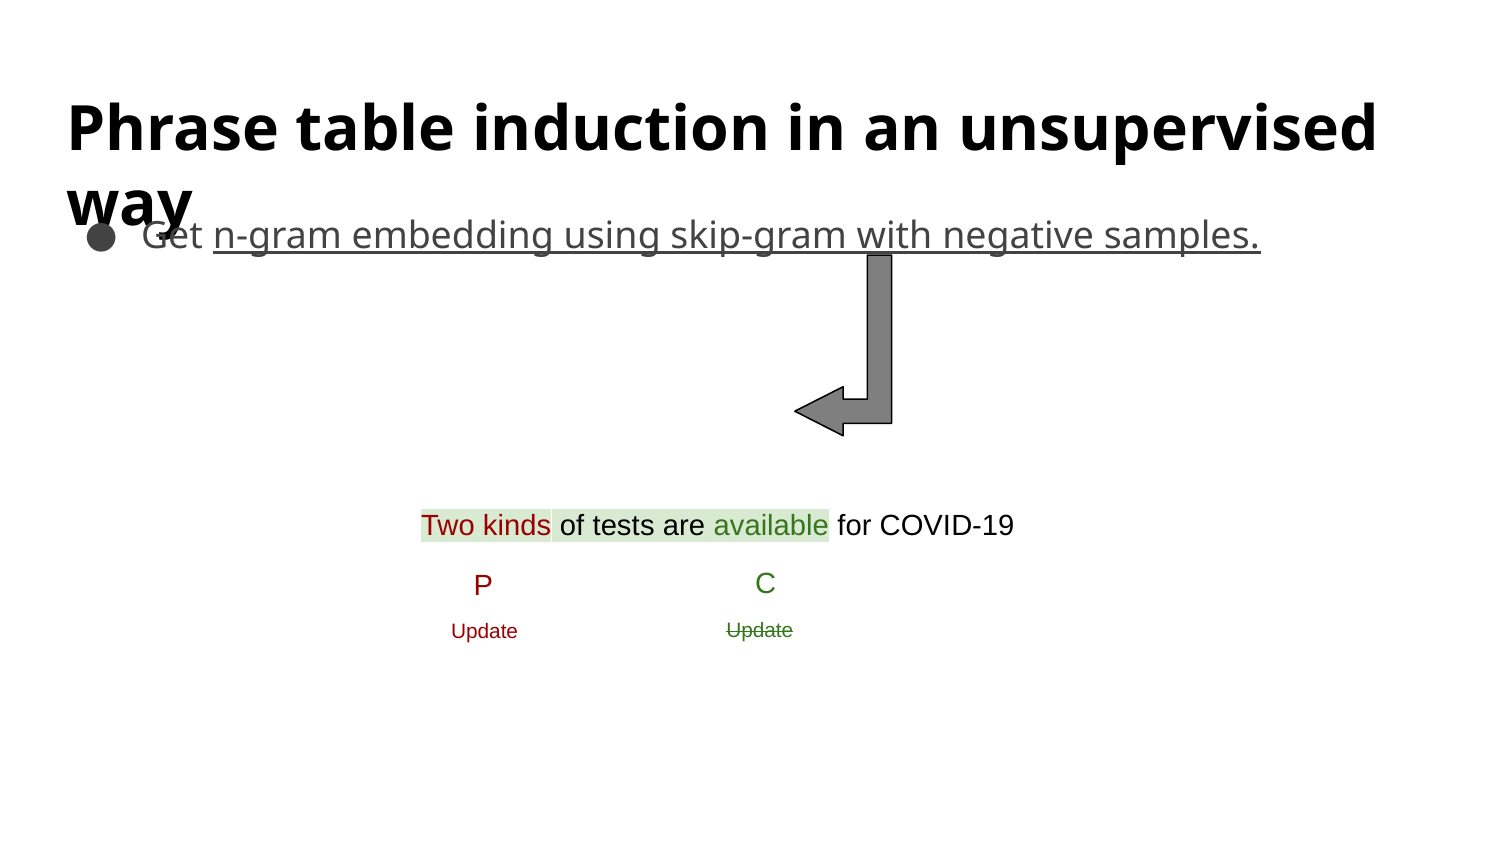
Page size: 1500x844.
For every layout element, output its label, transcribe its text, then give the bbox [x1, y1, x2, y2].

title Phrase table induction in an unsupervised way [51, 72, 1484, 176]
text_box Two kinds of tests are available for COVID-19 [406, 491, 1094, 572]
text_box C [740, 549, 799, 601]
text_box Update [711, 601, 813, 650]
text_box [794, 255, 892, 436]
text_box Update [436, 603, 537, 652]
list Get n-gram embedding using skip-gram with negative samples. [51, 189, 1449, 290]
text_box P [458, 551, 518, 603]
